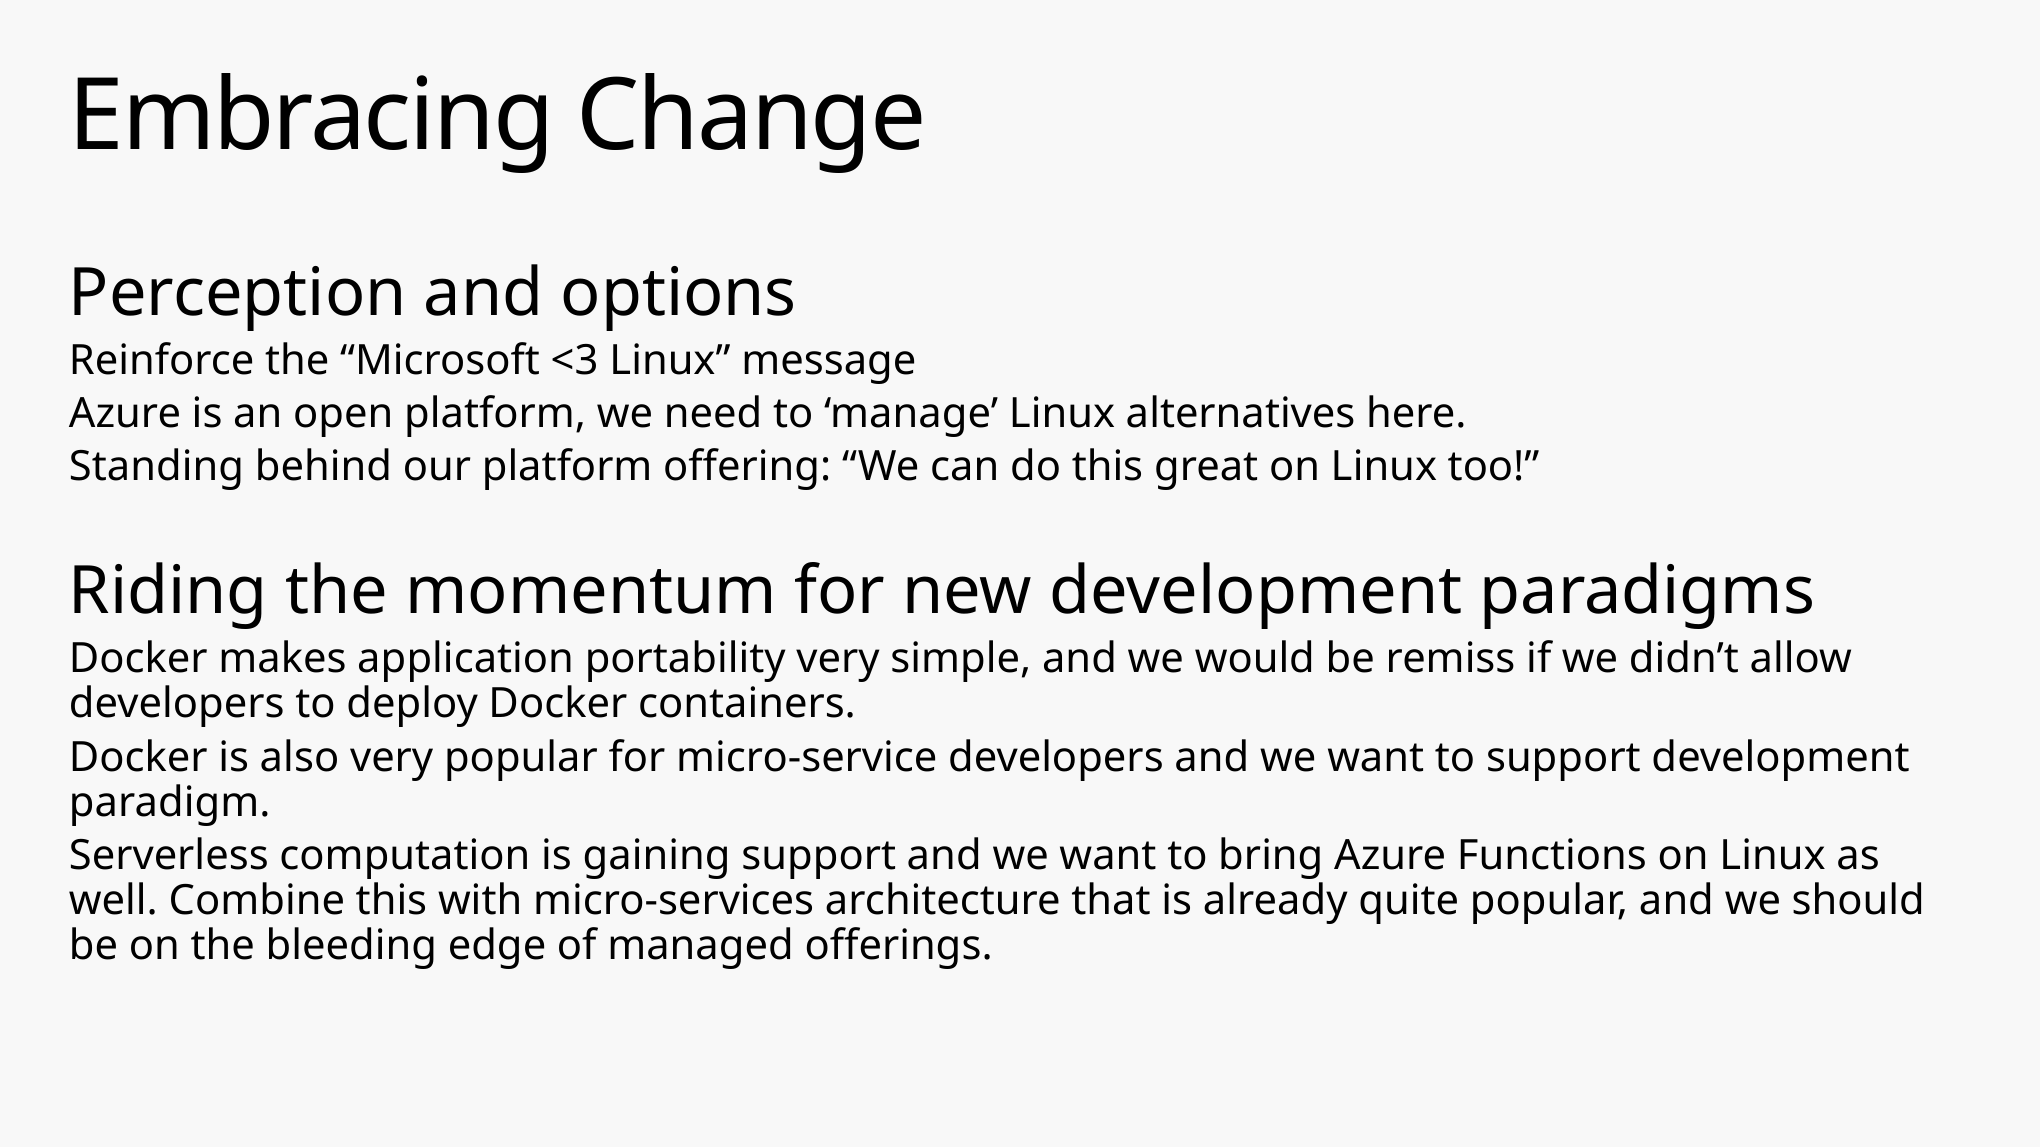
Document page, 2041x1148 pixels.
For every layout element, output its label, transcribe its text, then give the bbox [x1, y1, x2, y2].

list Perception and options Reinforce the “Microsoft <3 Linux” message Azure is an open platform, we need to ‘manage’ Linux alternatives here. Standing behind our platform offering: “We can do this great on Linux too!” Riding the momentum for new development paradigms Docker makes application portability very simple, and we would be remiss if we didn’t allow developers to deploy Docker containers. Docker is also very popular for micro-service developers and we want to support development paradigm. Serverless computation is gaining support and we want to bring Azure Functions on Linux as well. Combine this with micro-services architecture that is already quite popular, and we should be on the bleeding edge of managed offerings. [45, 242, 1996, 1148]
title Embracing Change [45, 48, 1996, 199]
